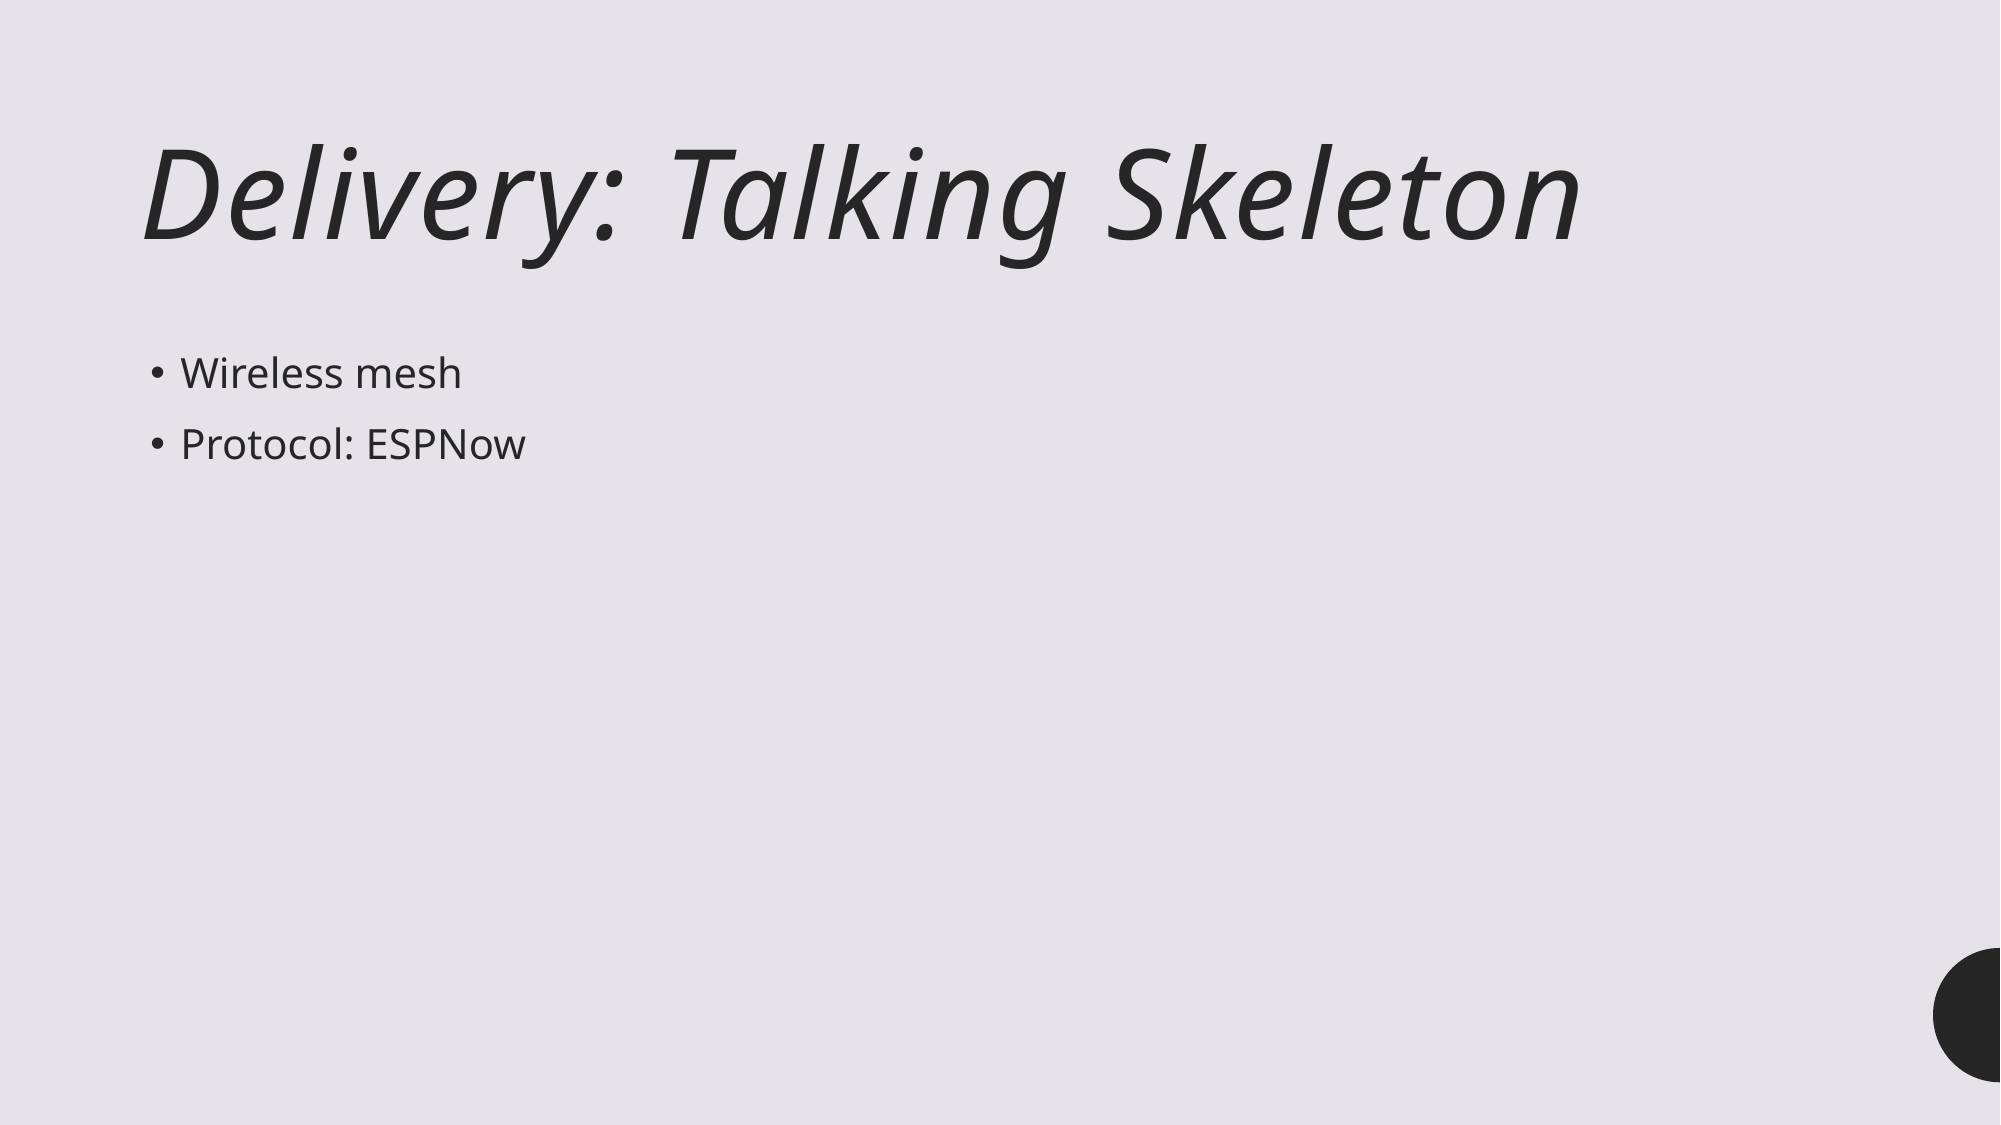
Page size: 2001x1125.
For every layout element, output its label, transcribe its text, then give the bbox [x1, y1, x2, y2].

list Wireless mesh Protocol: ESPNow [135, 334, 1160, 1115]
title Delivery: Talking Skeleton [124, 124, 1650, 905]
